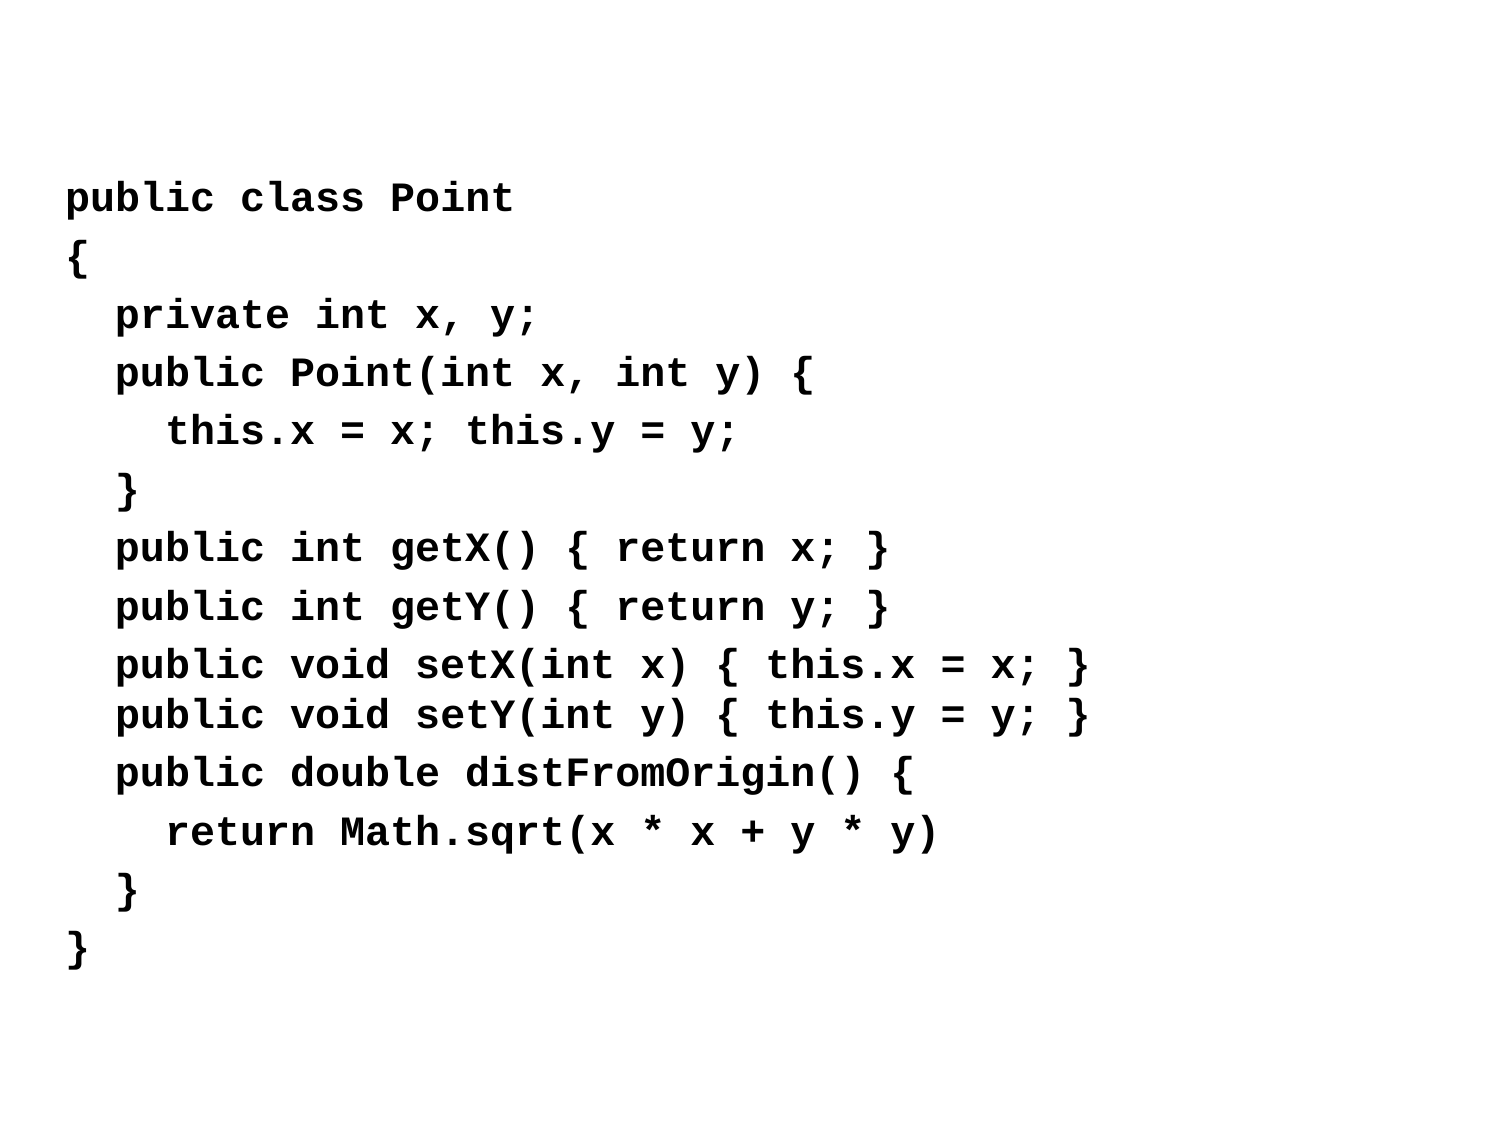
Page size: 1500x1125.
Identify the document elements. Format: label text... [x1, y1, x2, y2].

list public class Point { private int x, y; public Point(int x, int y) { this.x = x; this.y = y; } public int getX() { return x; } public int getY() { return y; } public void setX(int x) { this.x = x; } public void setY(int y) { this.y = y; } public double distFromOrigin() { return Math.sqrt(x * x + y * y) } } [49, 162, 1451, 1001]
